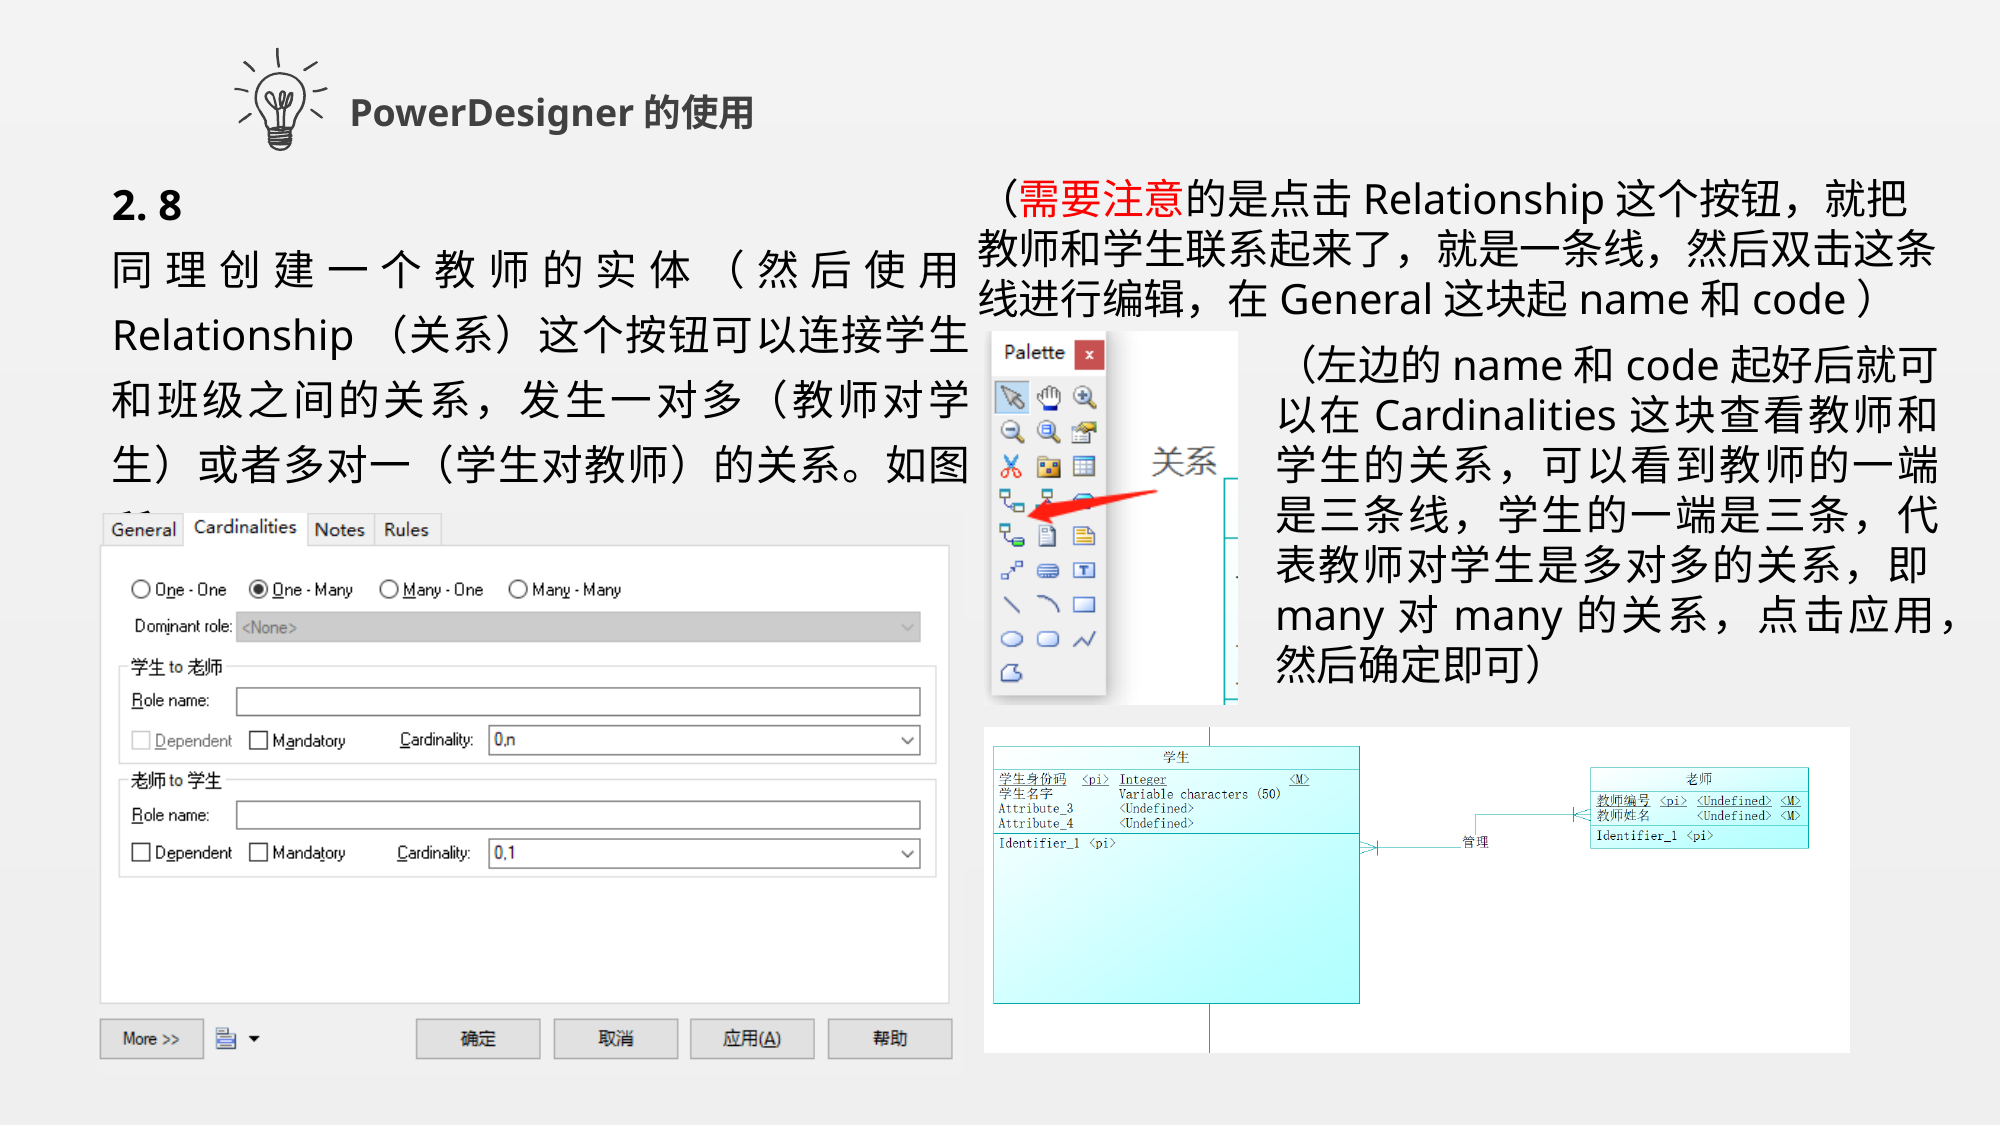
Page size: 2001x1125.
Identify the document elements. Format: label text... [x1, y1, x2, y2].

picture [984, 331, 1238, 705]
picture [97, 513, 963, 1074]
text_box 2. 8 同理创建一个教师的实体（然后使用Relationship（关系）这个按钮可以连接学生和班级之间的关系，发生一对多（教师对学生）或者多对一（学生对教师）的关系。如图所示 [97, 156, 985, 561]
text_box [233, 47, 329, 151]
text_box （需要注意的是点击Relationship这个按钮，就把教师和学生联系起来了，就是一条线，然后双击这条线进行编辑，在General这块起name和code） [962, 164, 1955, 330]
picture [984, 727, 1850, 1053]
text_box PowerDesigner的使用 [334, 81, 1399, 141]
text_box （左边的name和code起好后就可以在Cardinalities这块查看教师和学生的关系，可以看到教师的一端是三条线，学生的一端是三条，代表教师对学生是多对多的关系，即many对many的关系，点击应用，然后确定即可） [1260, 331, 1954, 697]
